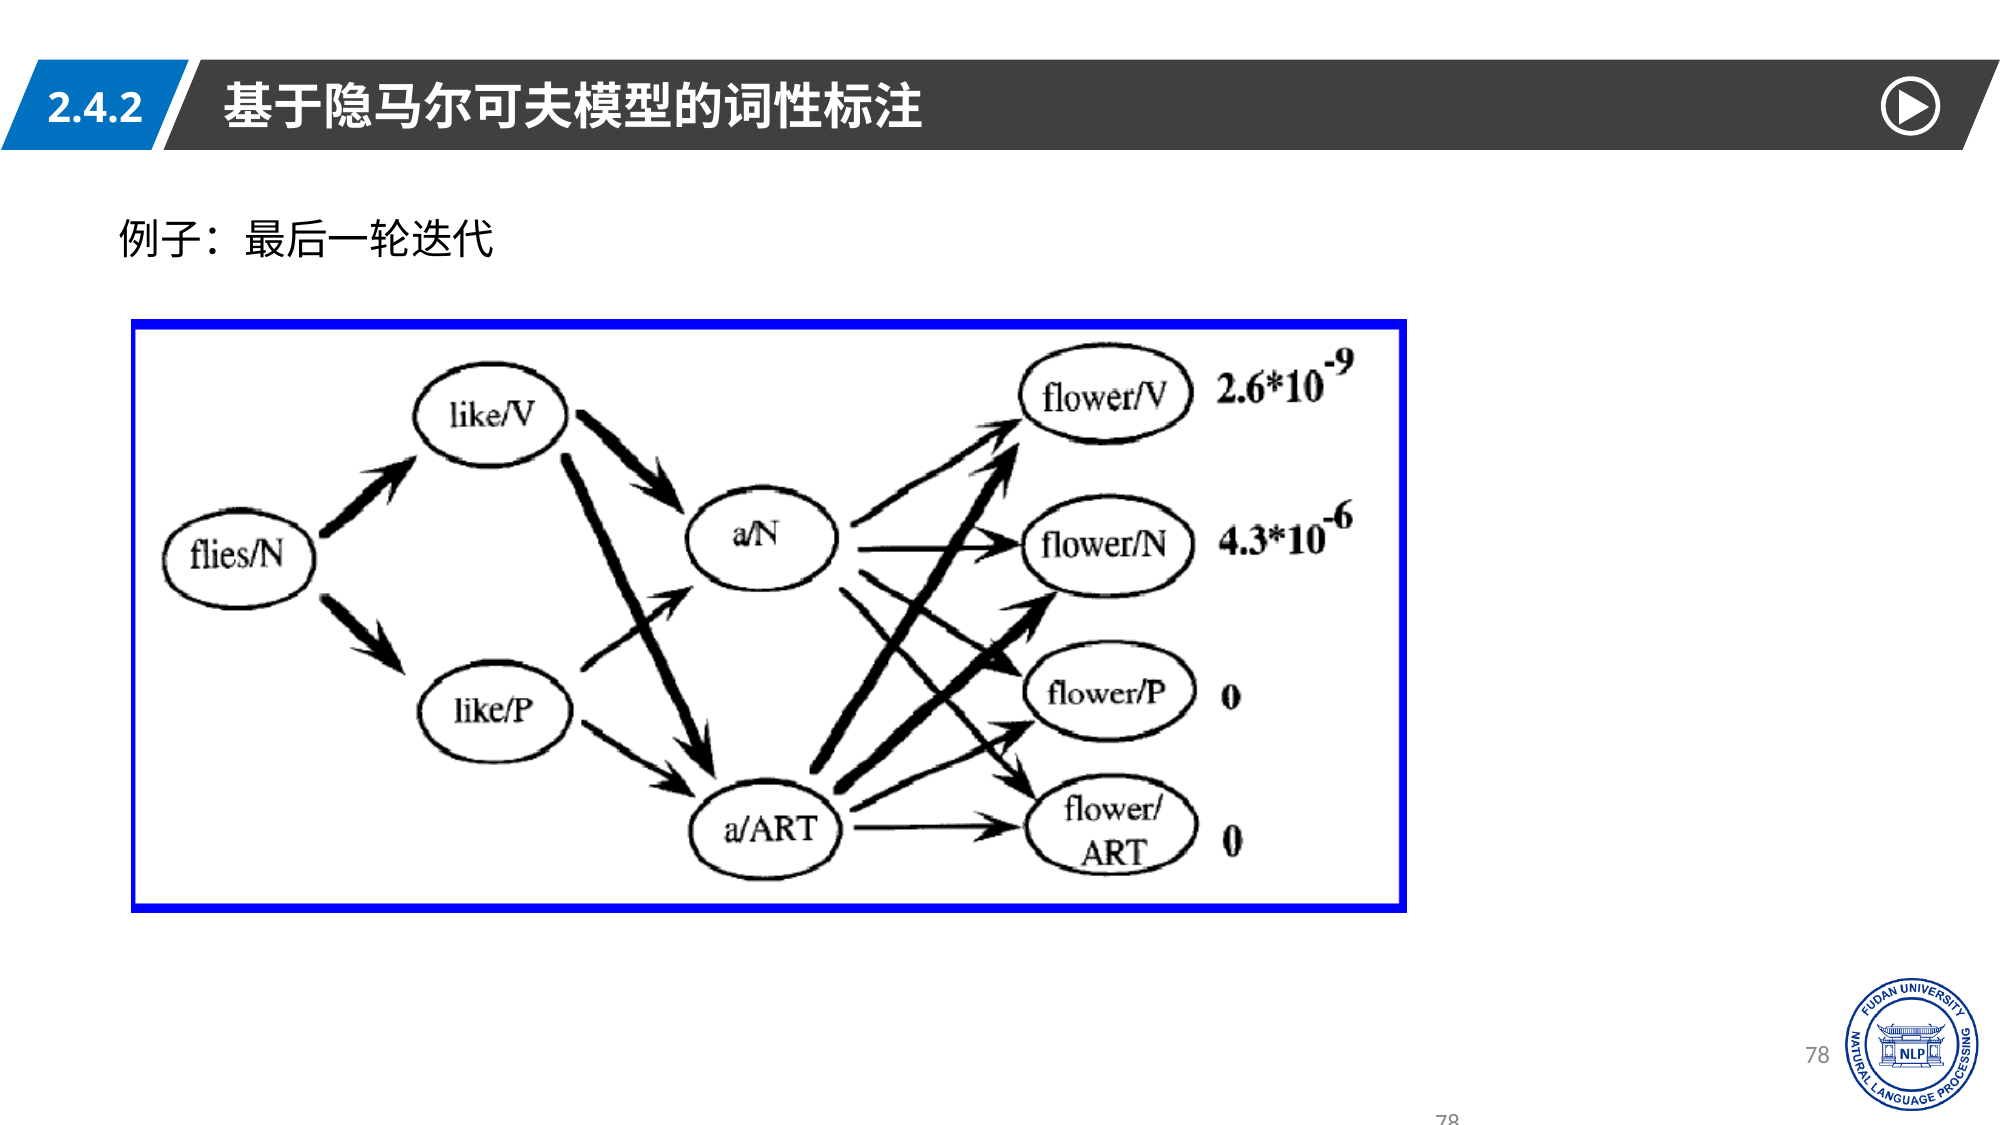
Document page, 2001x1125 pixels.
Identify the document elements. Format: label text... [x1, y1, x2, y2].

text_box 例子：最后一轮迭代 [104, 205, 1977, 271]
text_box 2.4.2 [26, 73, 164, 138]
slide_number 78 [1395, 1023, 1846, 1083]
text_box 基于隐马尔可夫模型的词性标注 [208, 66, 939, 142]
picture [1834, 972, 1985, 1117]
text_box [163, 59, 2000, 150]
text_box [1, 89, 157, 150]
picture [131, 318, 1407, 914]
text_box 78 [1346, 1099, 1468, 1125]
text_box [32, 59, 189, 120]
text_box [1883, 78, 1939, 134]
